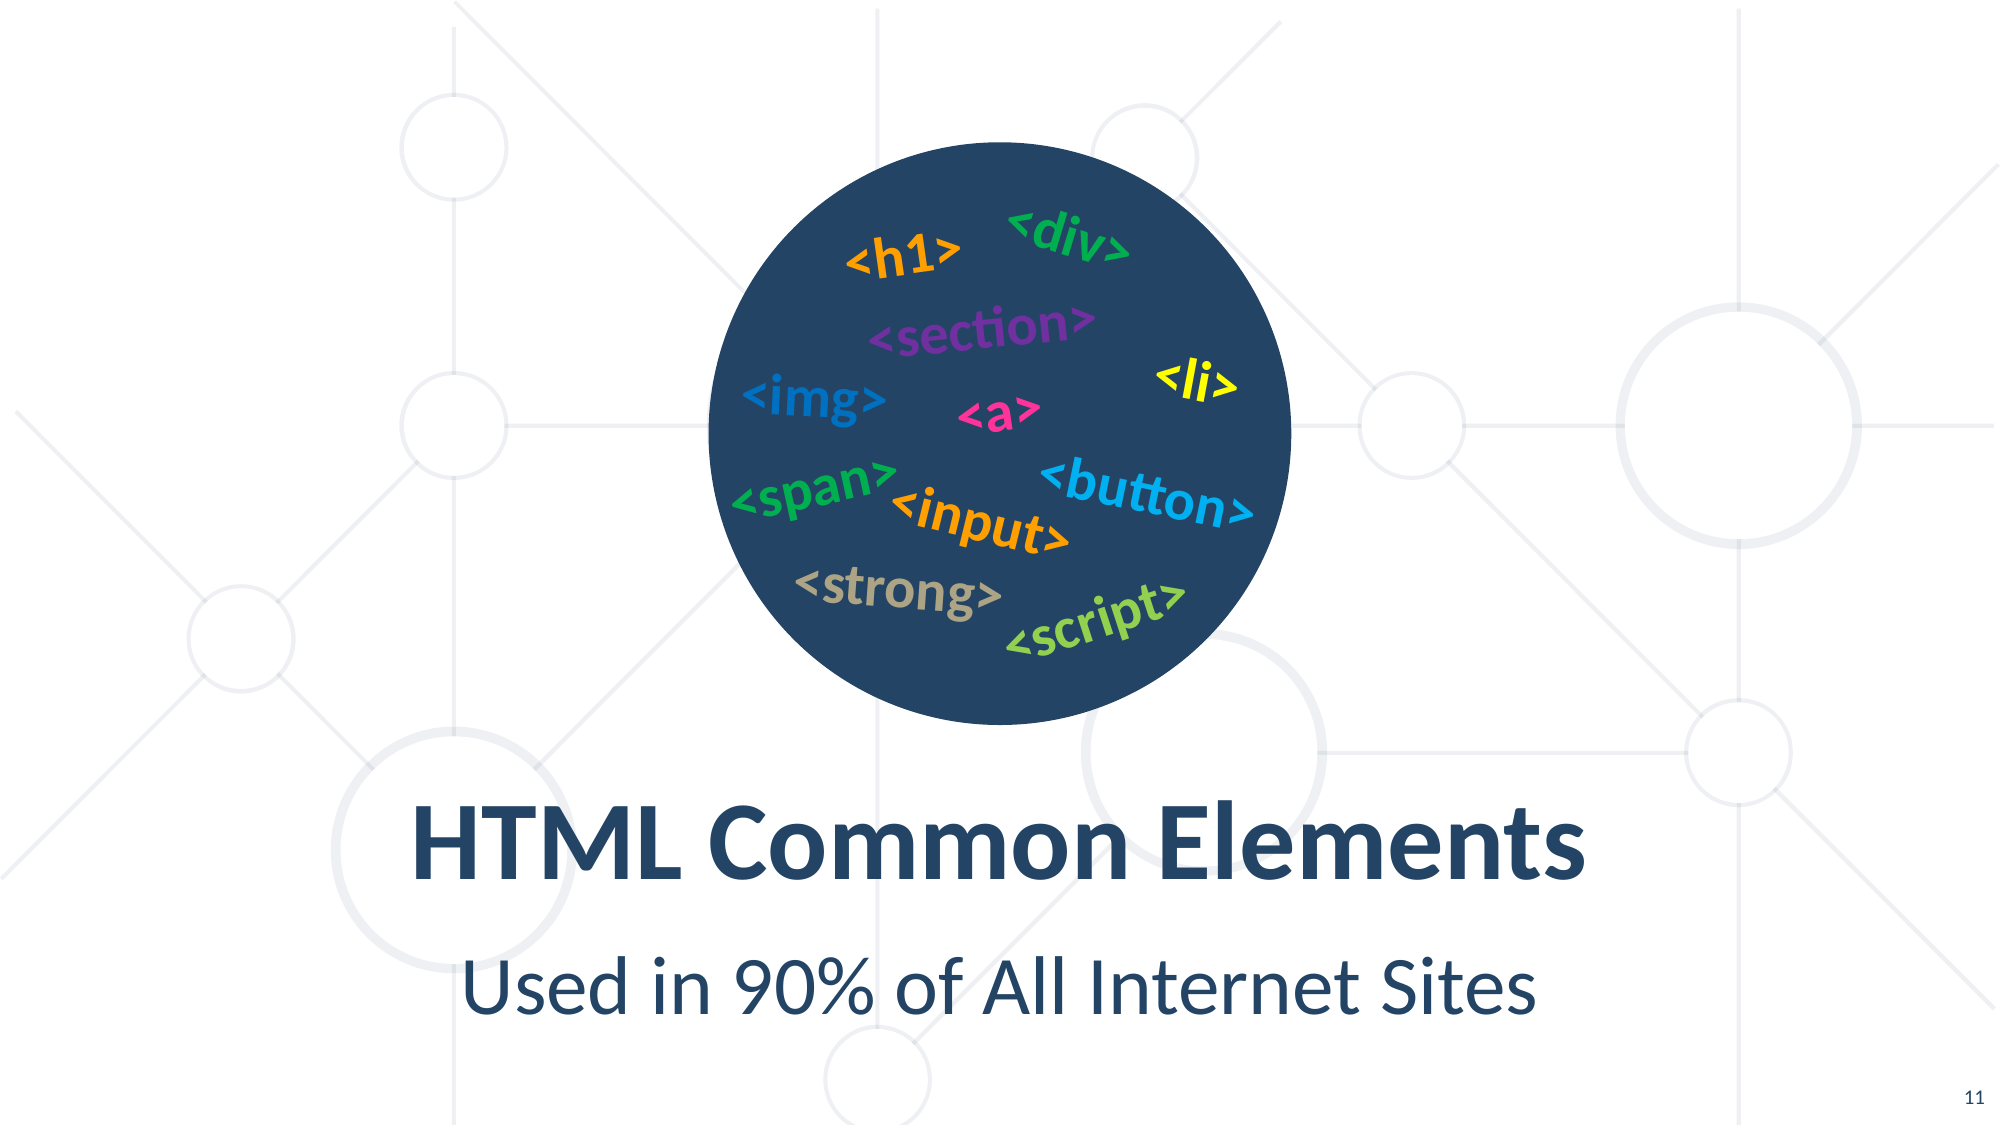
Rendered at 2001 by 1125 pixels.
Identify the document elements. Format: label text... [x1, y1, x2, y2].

text_box <h1> [823, 199, 983, 304]
text_box <strong> [776, 533, 1021, 636]
text_box <li> [1133, 325, 1263, 417]
title HTML Common Elements [100, 771, 1900, 898]
subtitle Used in 90% of All Internet Sites [100, 916, 1900, 1043]
text_box <button> [1021, 428, 1280, 557]
text_box <span> [706, 420, 912, 547]
slide_number 11 [1939, 1067, 2000, 1117]
text_box <input> [867, 451, 1098, 585]
text_box <script> [983, 541, 1213, 691]
text_box <div> [981, 169, 1161, 297]
text_box <section> [848, 269, 1117, 377]
text_box <a> [935, 361, 1063, 459]
text_box <ul> [1145, 375, 1302, 510]
text_box <img> [724, 346, 906, 440]
